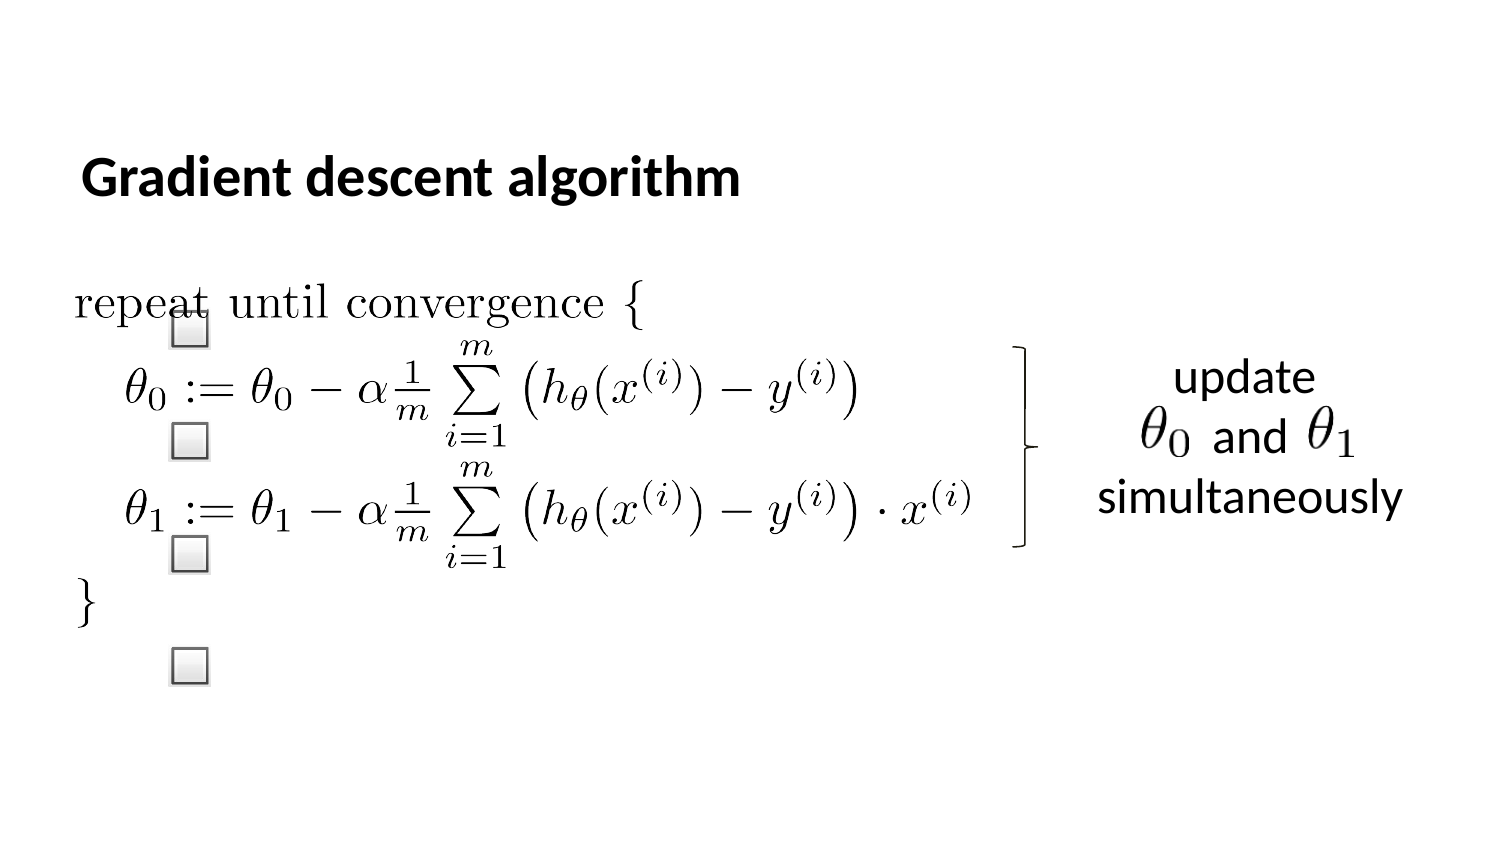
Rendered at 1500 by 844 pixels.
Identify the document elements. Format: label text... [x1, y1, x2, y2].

text_box Gradient descent algorithm [66, 131, 758, 216]
picture [74, 279, 970, 628]
picture [1141, 405, 1189, 457]
text_box [1012, 346, 1039, 548]
picture [1308, 405, 1354, 457]
picture [168, 644, 211, 687]
text_box update and simultaneously [1082, 336, 1419, 591]
